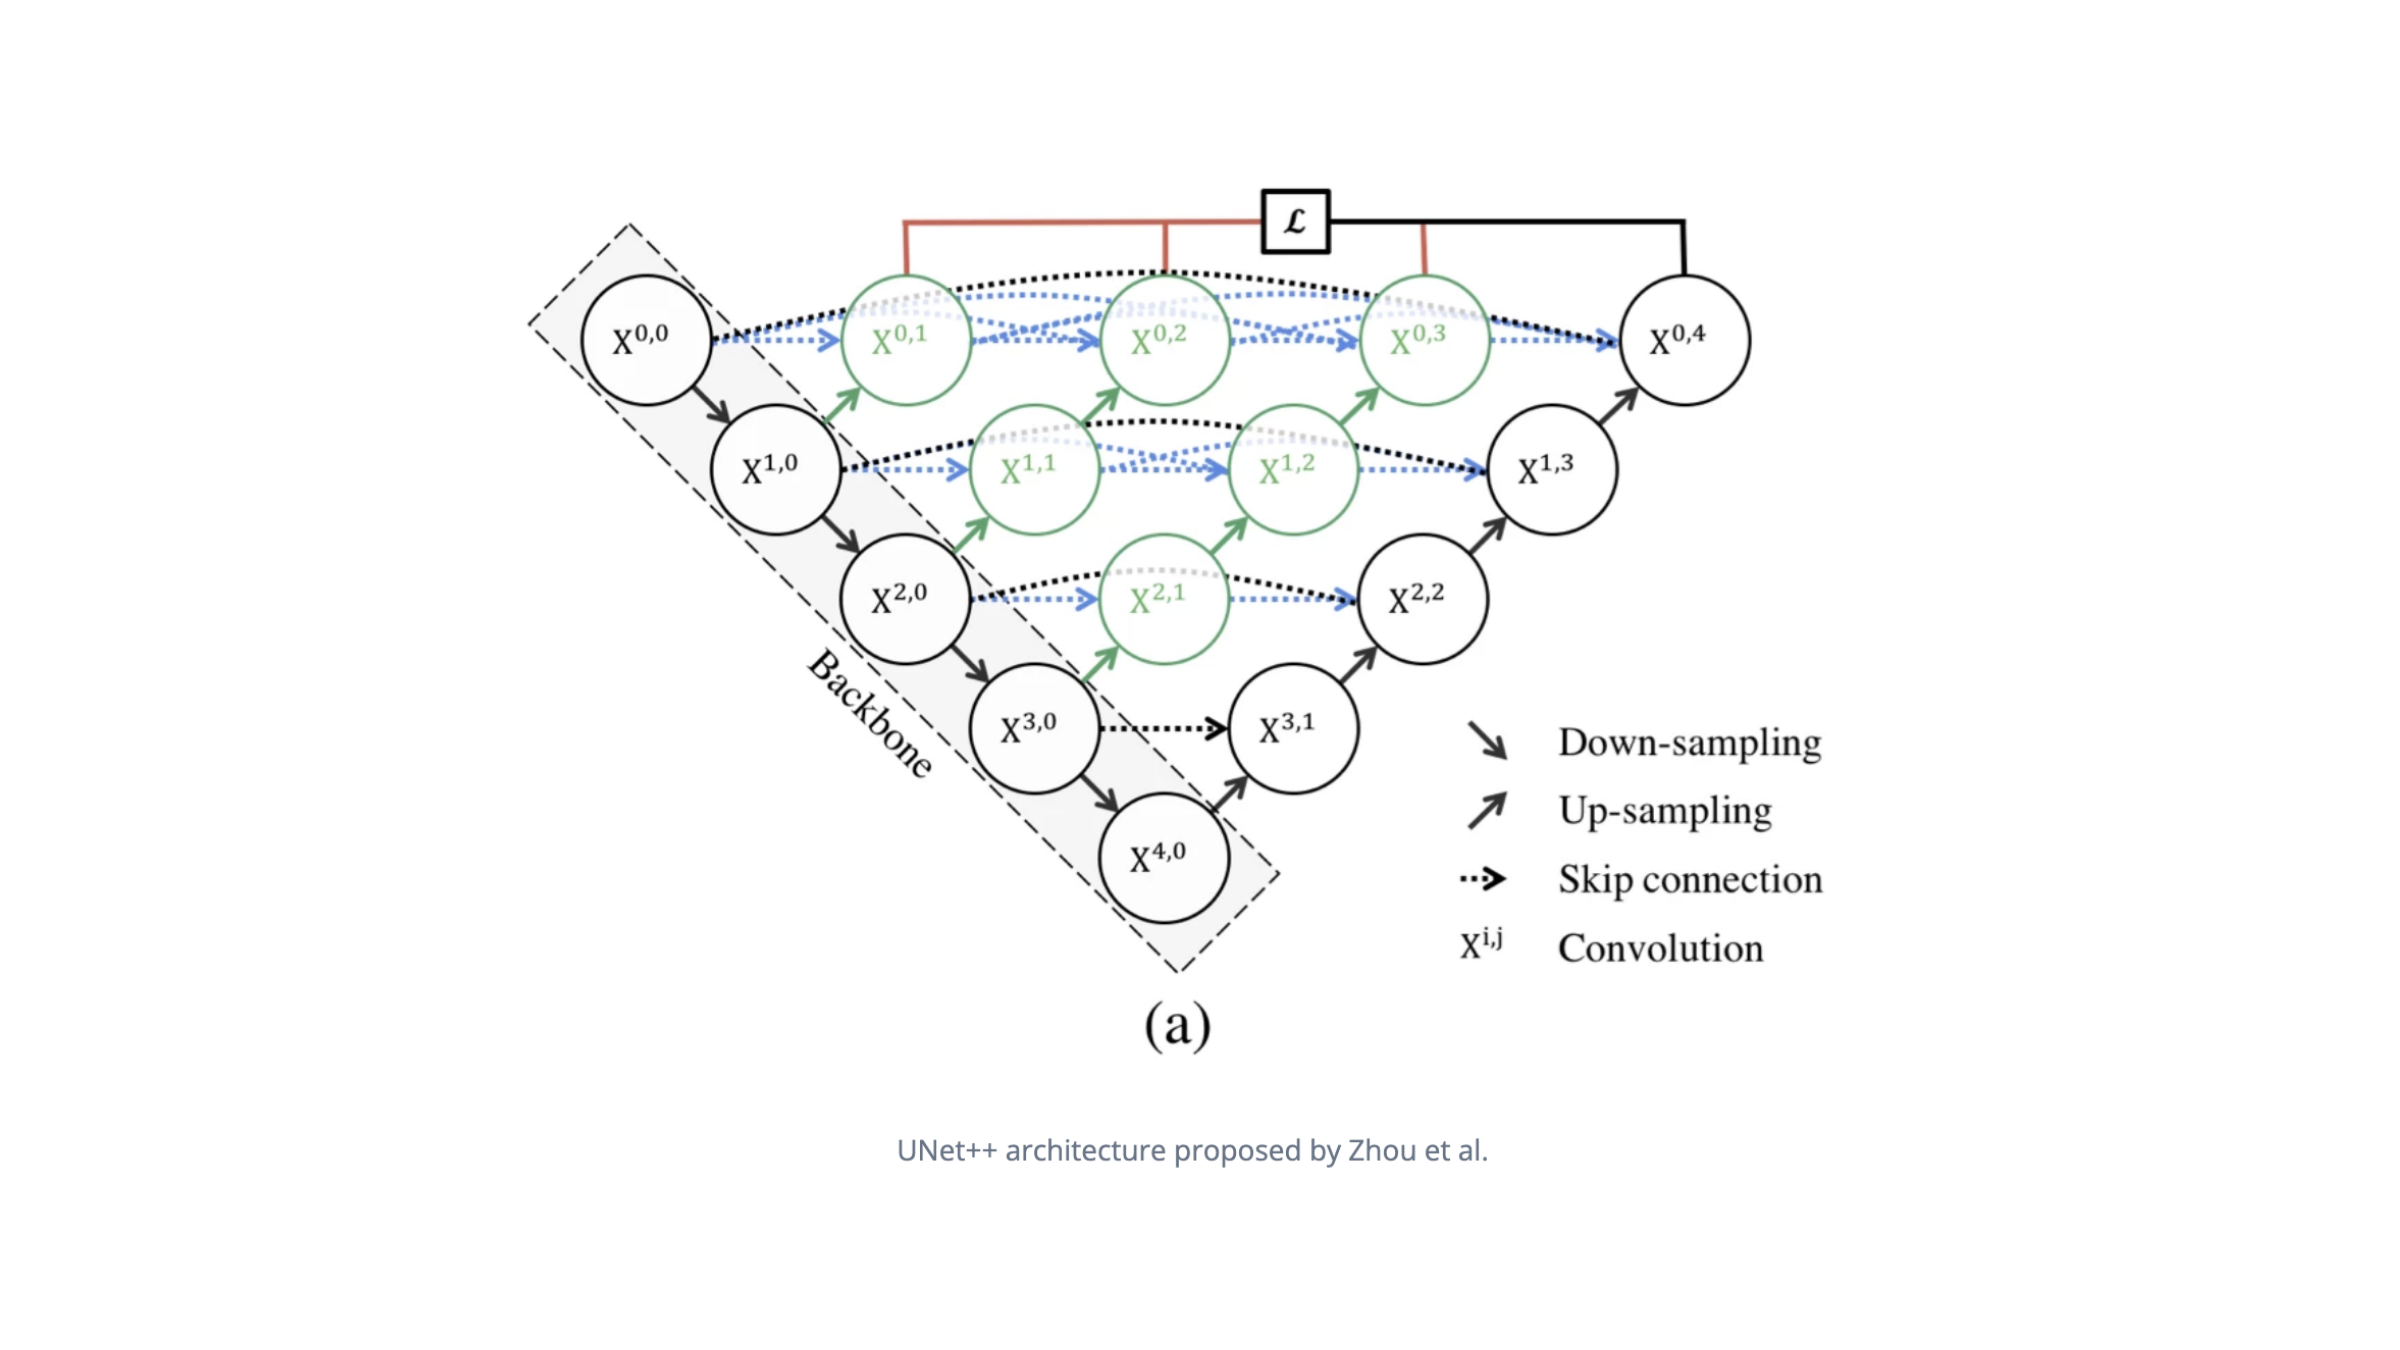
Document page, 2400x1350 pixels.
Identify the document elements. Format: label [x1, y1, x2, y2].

picture [397, 143, 1967, 1183]
